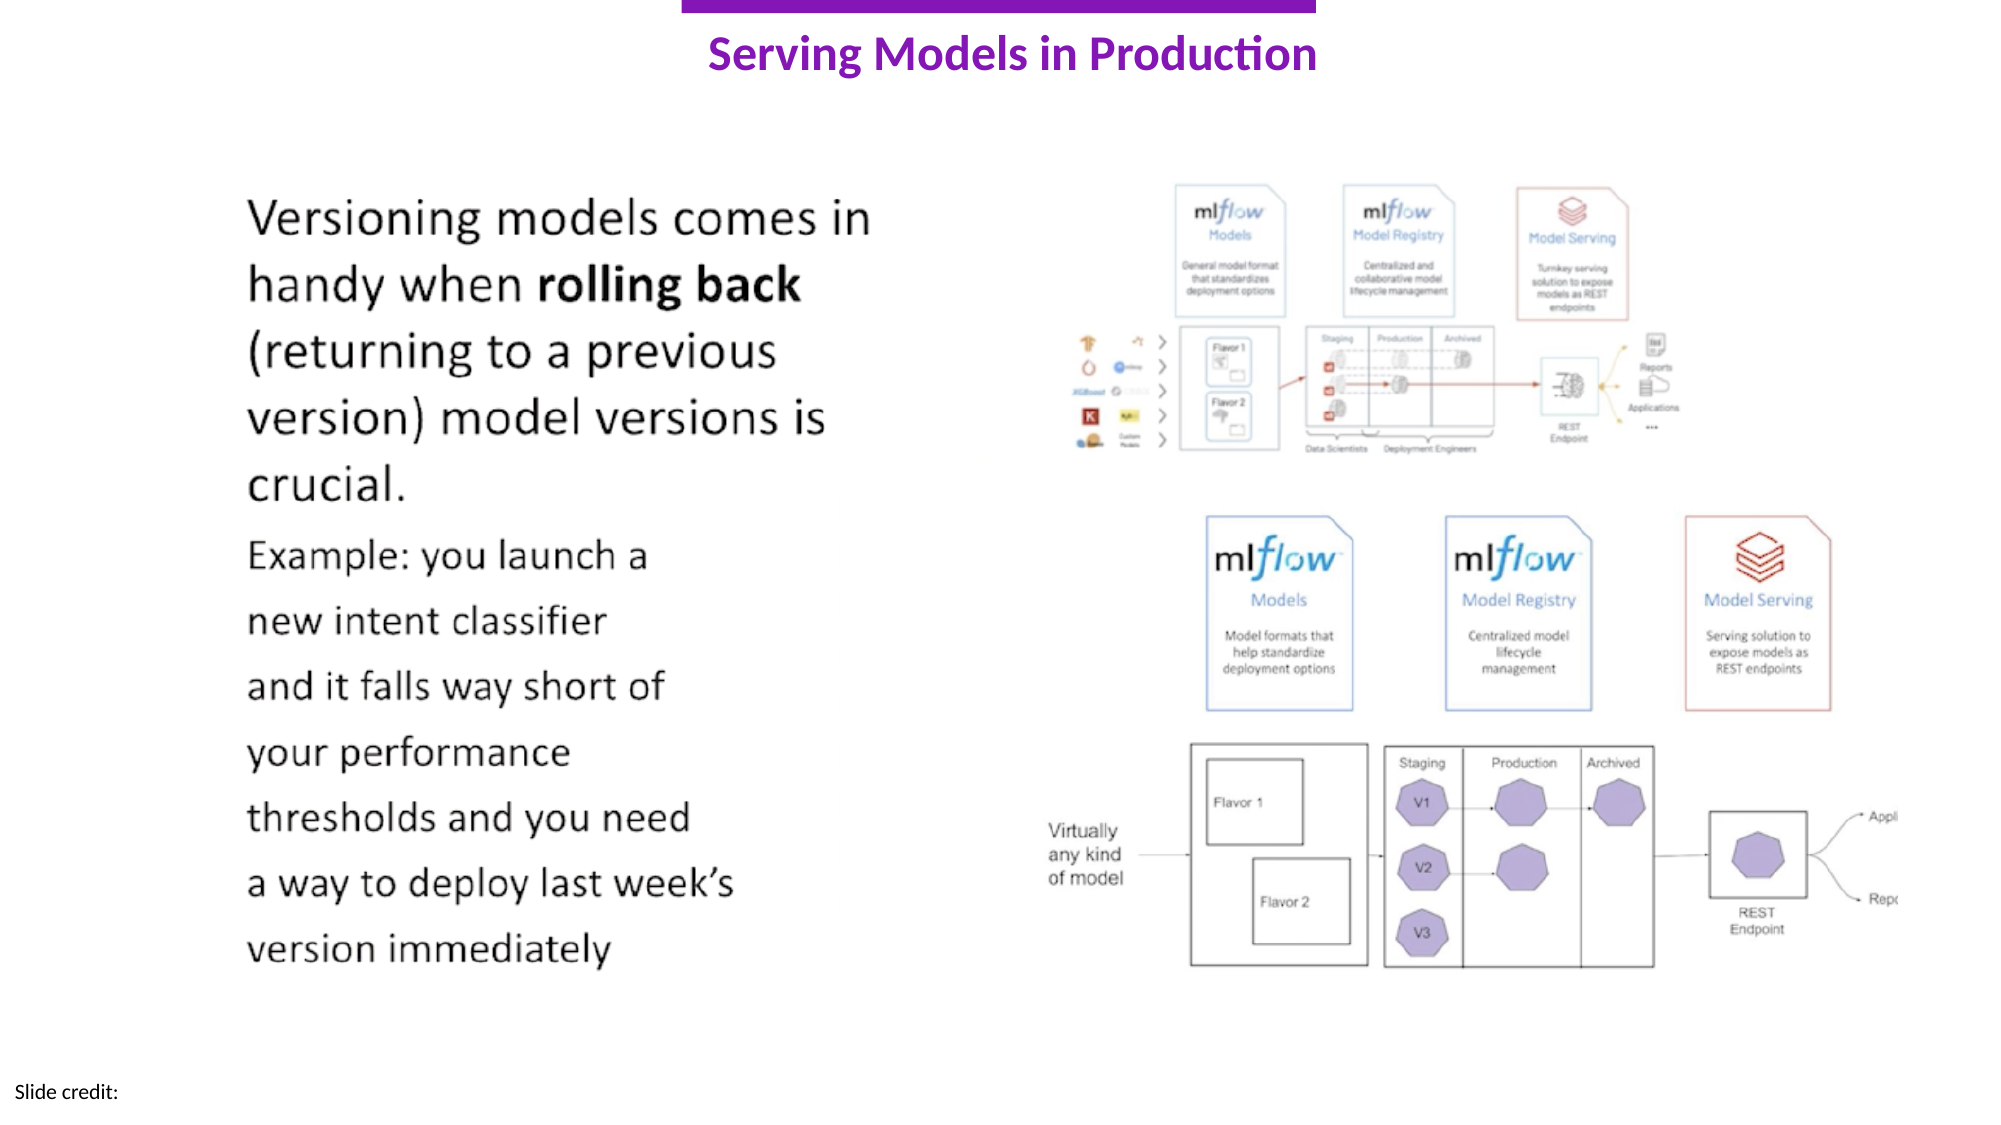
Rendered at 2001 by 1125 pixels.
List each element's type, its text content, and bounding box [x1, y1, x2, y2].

text_box Serving Models in Production [593, 13, 1435, 89]
text_box [681, 0, 1317, 13]
picture [102, 146, 1898, 979]
text_box Slide credit: [0, 1070, 1203, 1112]
